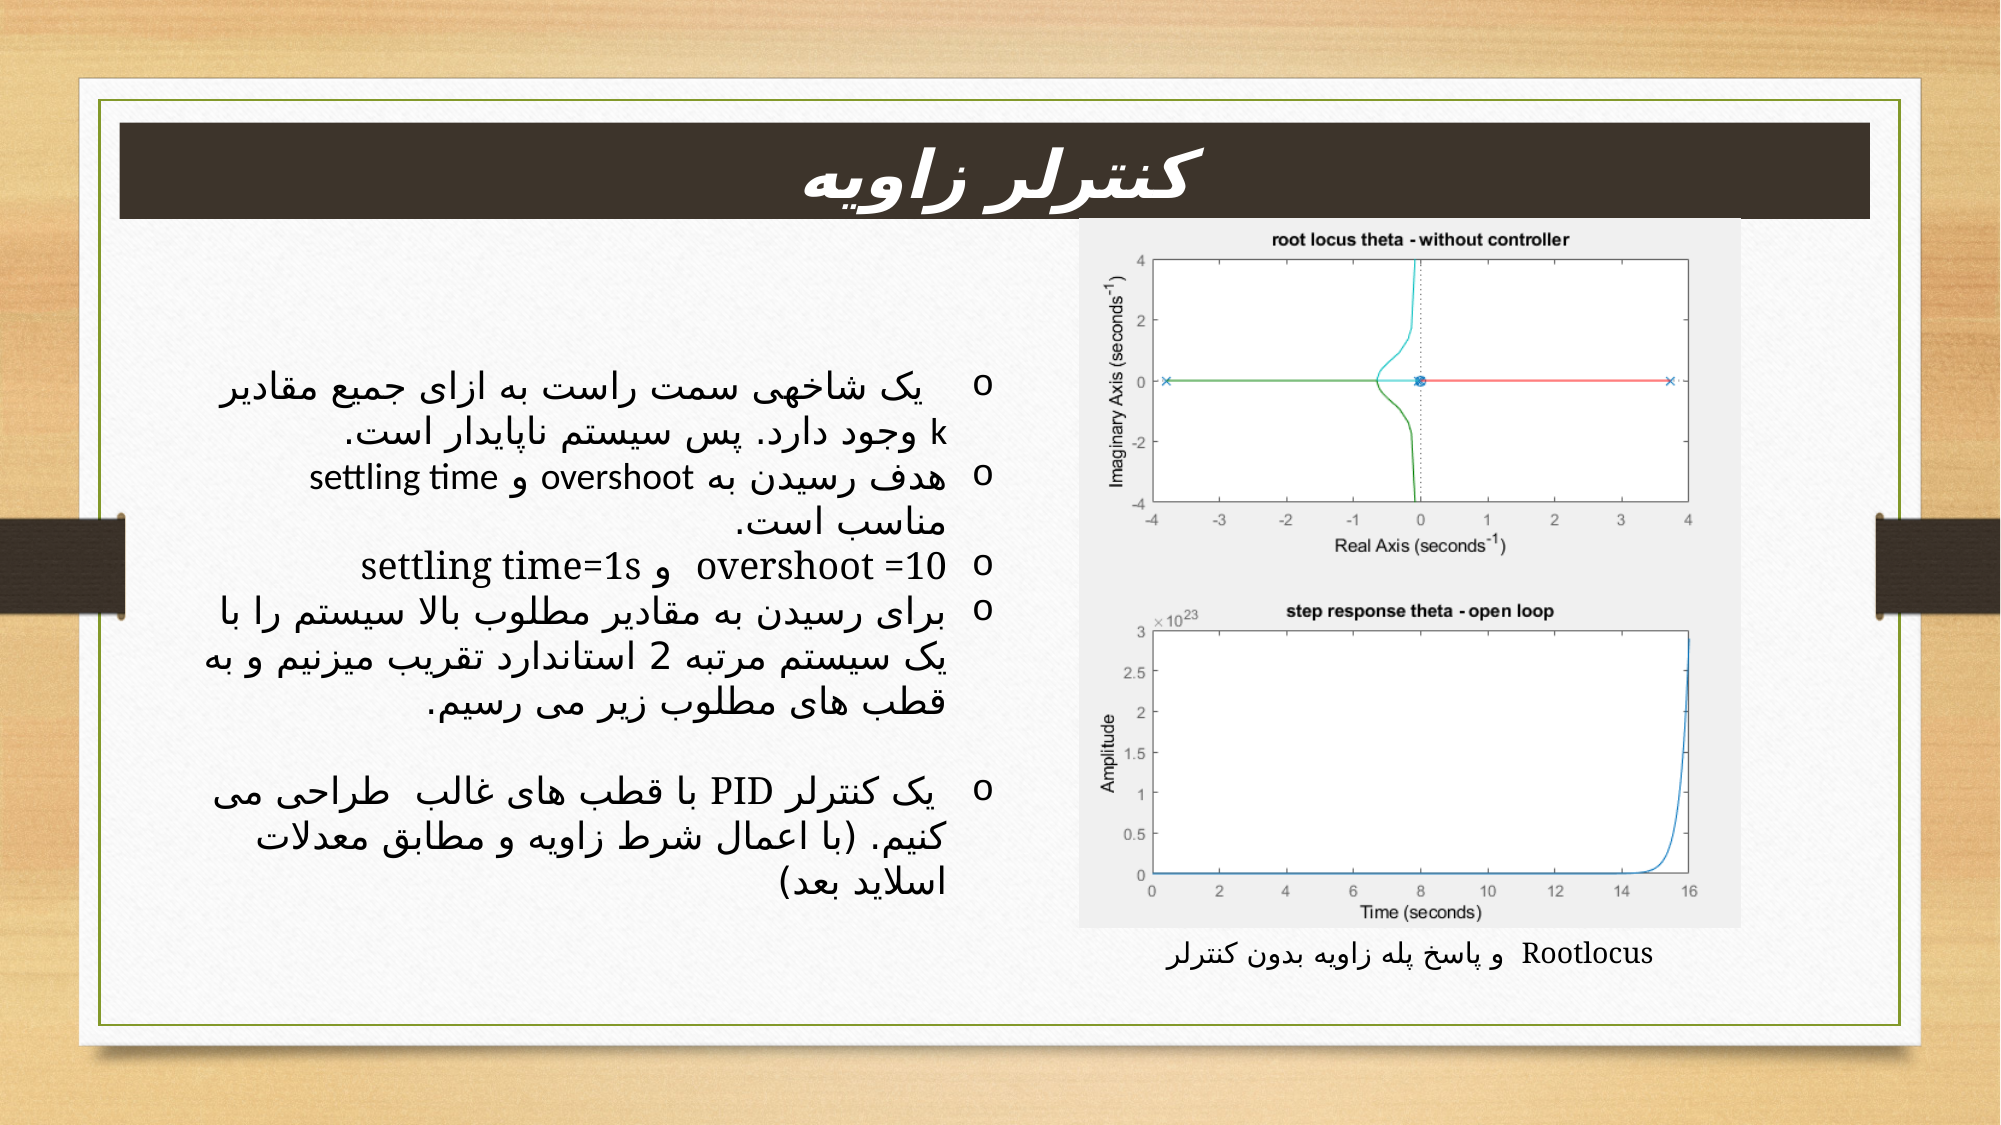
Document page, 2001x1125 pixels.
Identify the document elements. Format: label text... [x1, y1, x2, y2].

title کنترلر زاویه [119, 122, 1870, 219]
picture [0, 0, 2001, 1125]
list Rootlocus و پاسخ پله زاویه بدون کنترلر [1150, 929, 1670, 1000]
